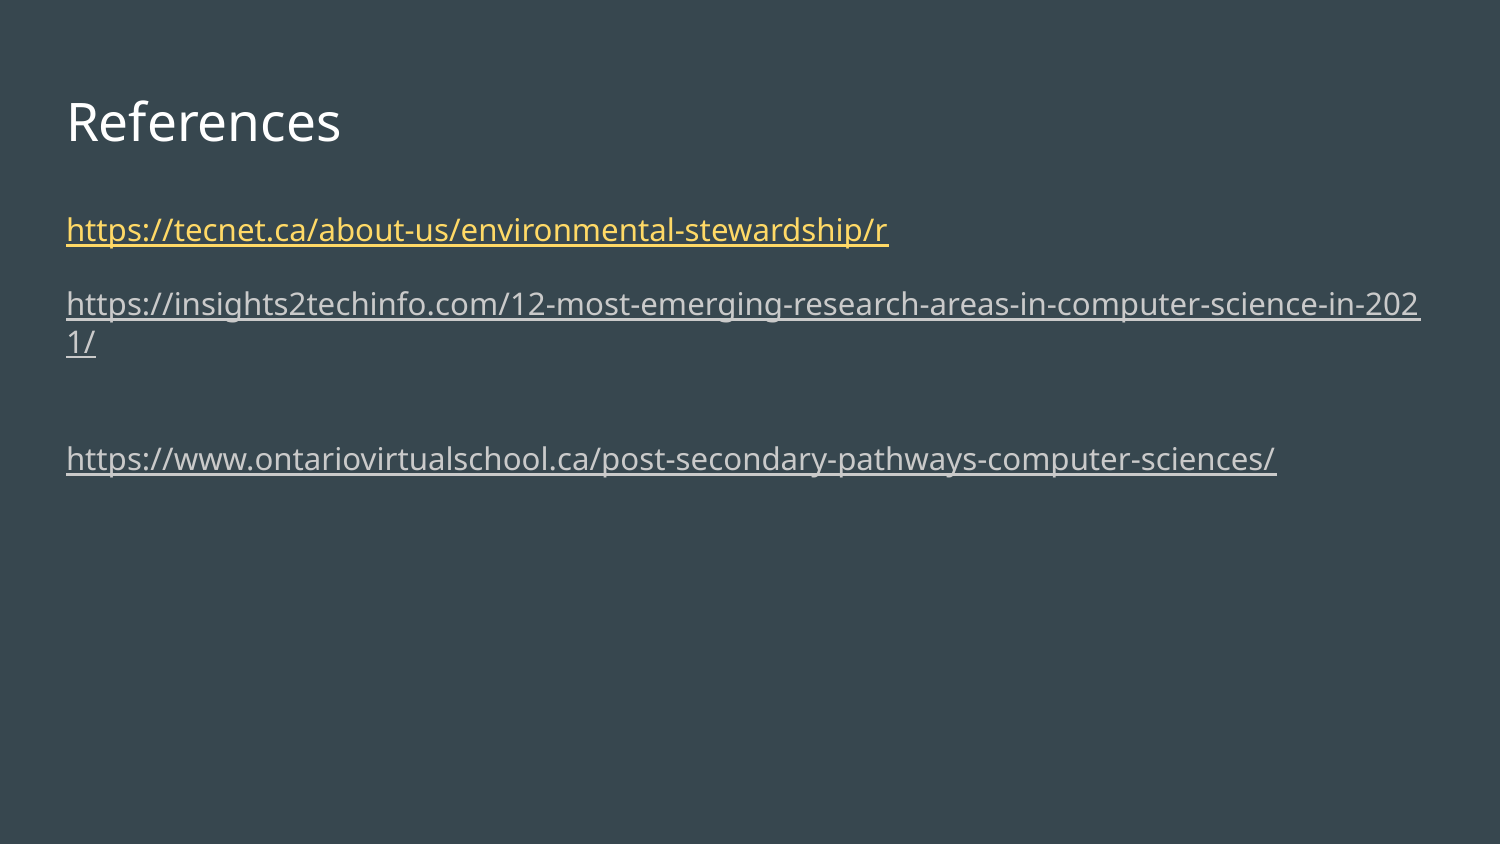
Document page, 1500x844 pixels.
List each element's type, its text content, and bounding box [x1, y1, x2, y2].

title References [51, 72, 1449, 167]
list https://tecnet.ca/about-us/environmental-stewardship/r https://insights2techinfo.com/12-most-emerging-research-areas-in-computer-science-in-2021/ https://www.ontariovirtualschool.ca/post-secondary-pathways-computer-sciences/ [51, 189, 1449, 794]
